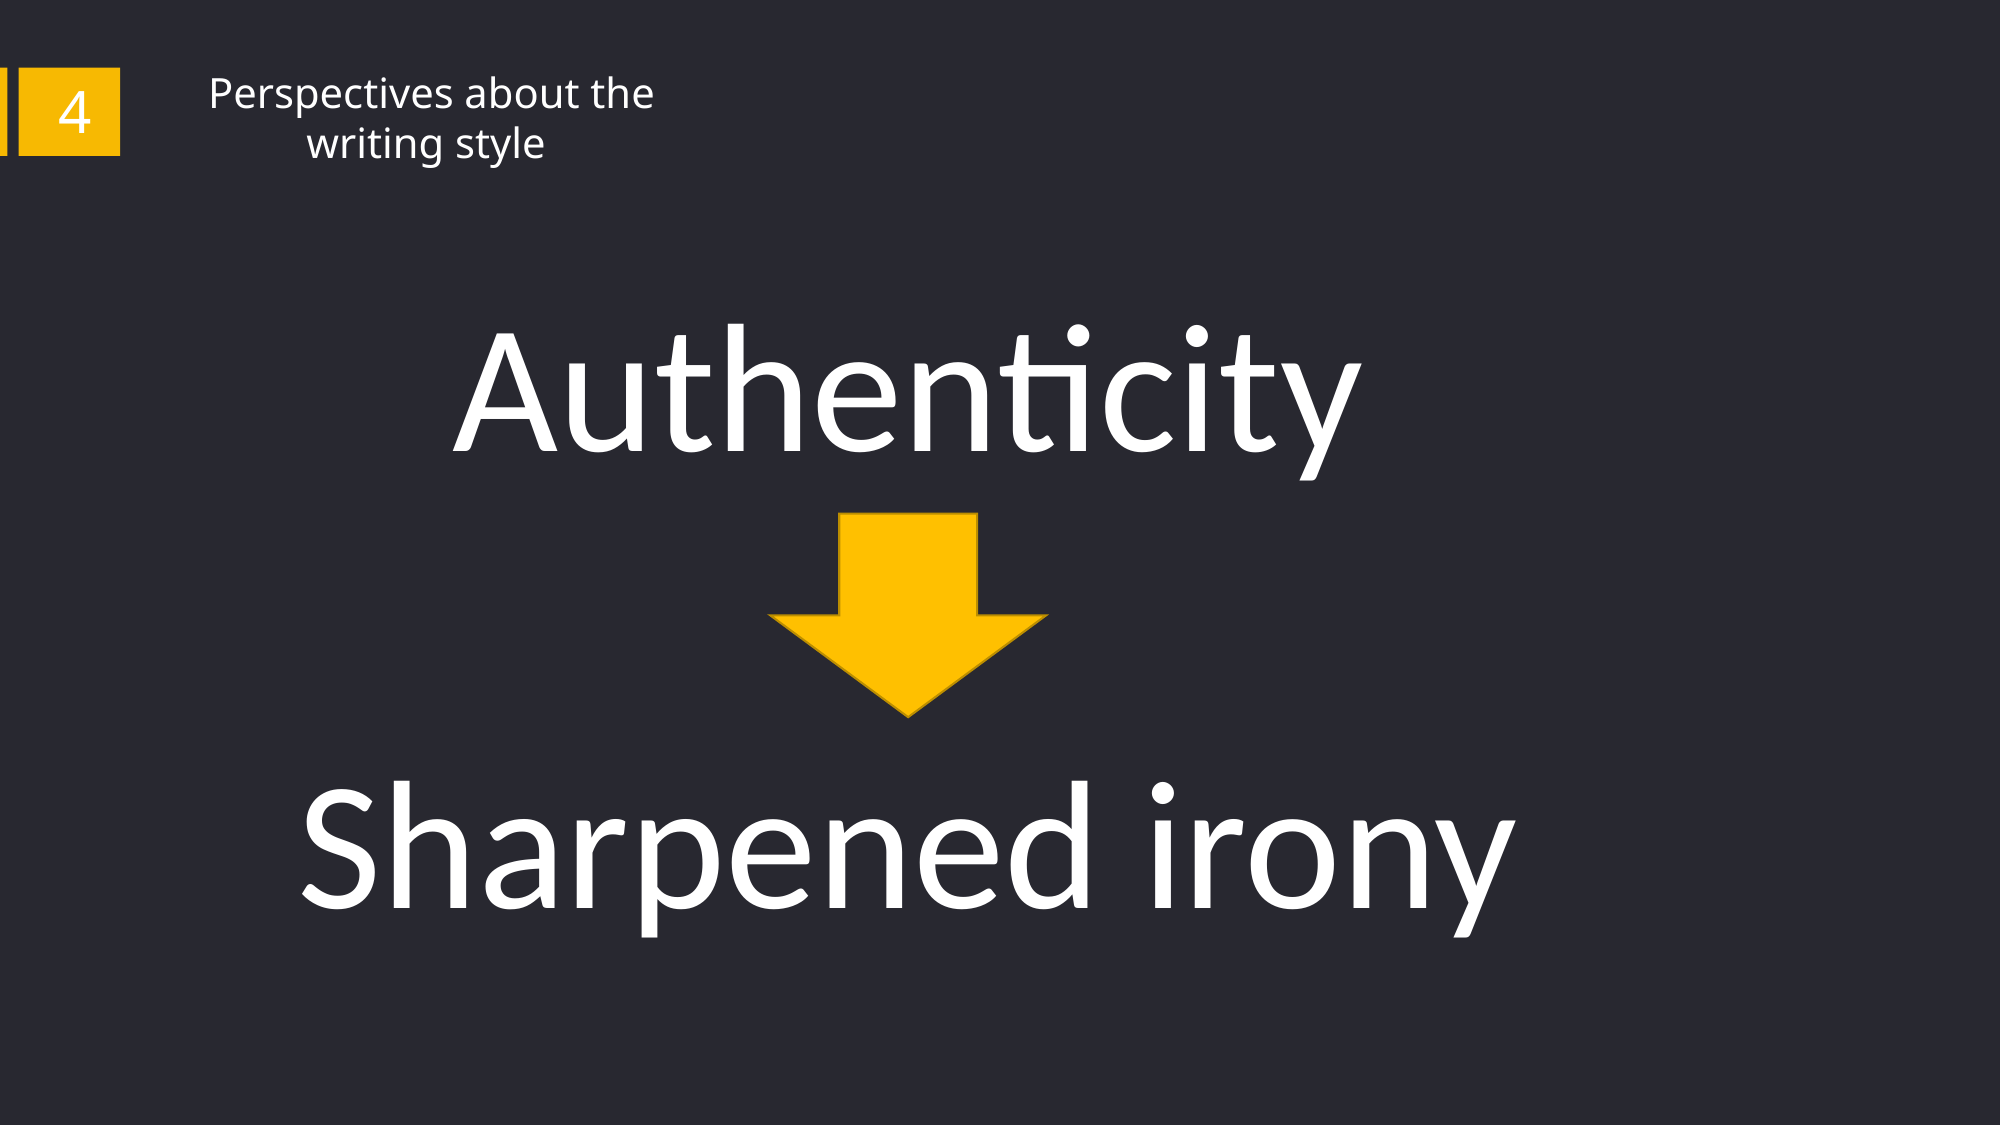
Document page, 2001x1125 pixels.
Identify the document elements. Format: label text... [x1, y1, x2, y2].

text_box [0, 67, 8, 157]
text_box [767, 512, 1050, 717]
text_box [18, 67, 121, 157]
text_box Perspectives about the writing style [134, 59, 729, 175]
text_box 4 [43, 67, 89, 153]
text_box Authenticity [333, 260, 1484, 496]
text_box Sharpened irony [178, 717, 1638, 953]
